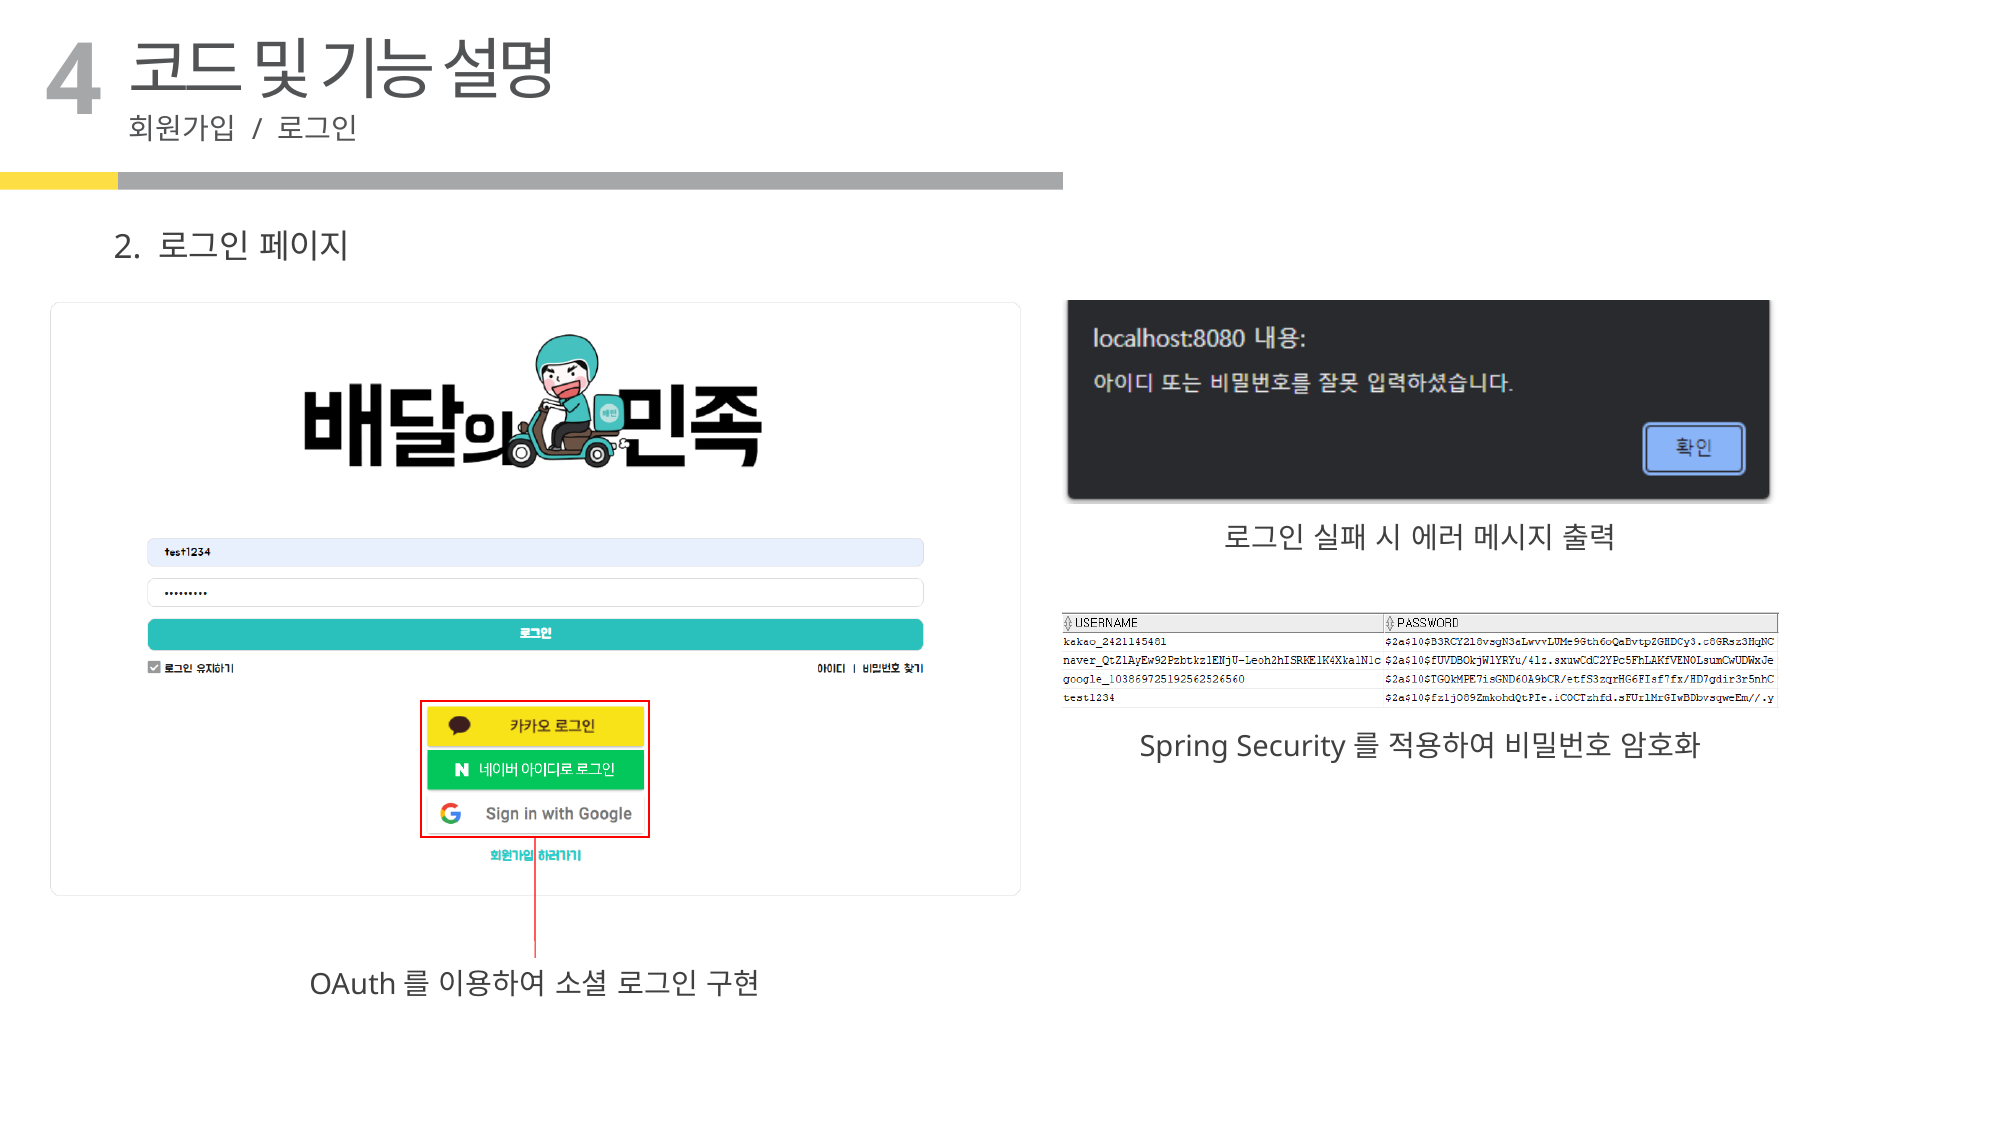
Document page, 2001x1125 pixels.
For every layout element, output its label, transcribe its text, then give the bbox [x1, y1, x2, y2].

text_box 4 [30, 7, 118, 143]
text_box 코드 및 기능 설명 [118, 19, 574, 115]
text_box 로그인 실패 시 에러 메시지 출력 [1209, 511, 1632, 562]
text_box 2. 로그인 페이지 [98, 218, 366, 273]
text_box [119, 171, 1064, 191]
picture [1062, 300, 1779, 504]
picture [49, 300, 1023, 898]
text_box [0, 171, 119, 191]
text_box OAuth를 이용하여 소셜 로그인 구현 [294, 957, 776, 1008]
text_box 회원가입 / 로그인 [113, 103, 374, 153]
picture [1062, 612, 1779, 711]
text_box Spring Security를 적용하여 비밀번호 암호화 [1124, 720, 1717, 770]
